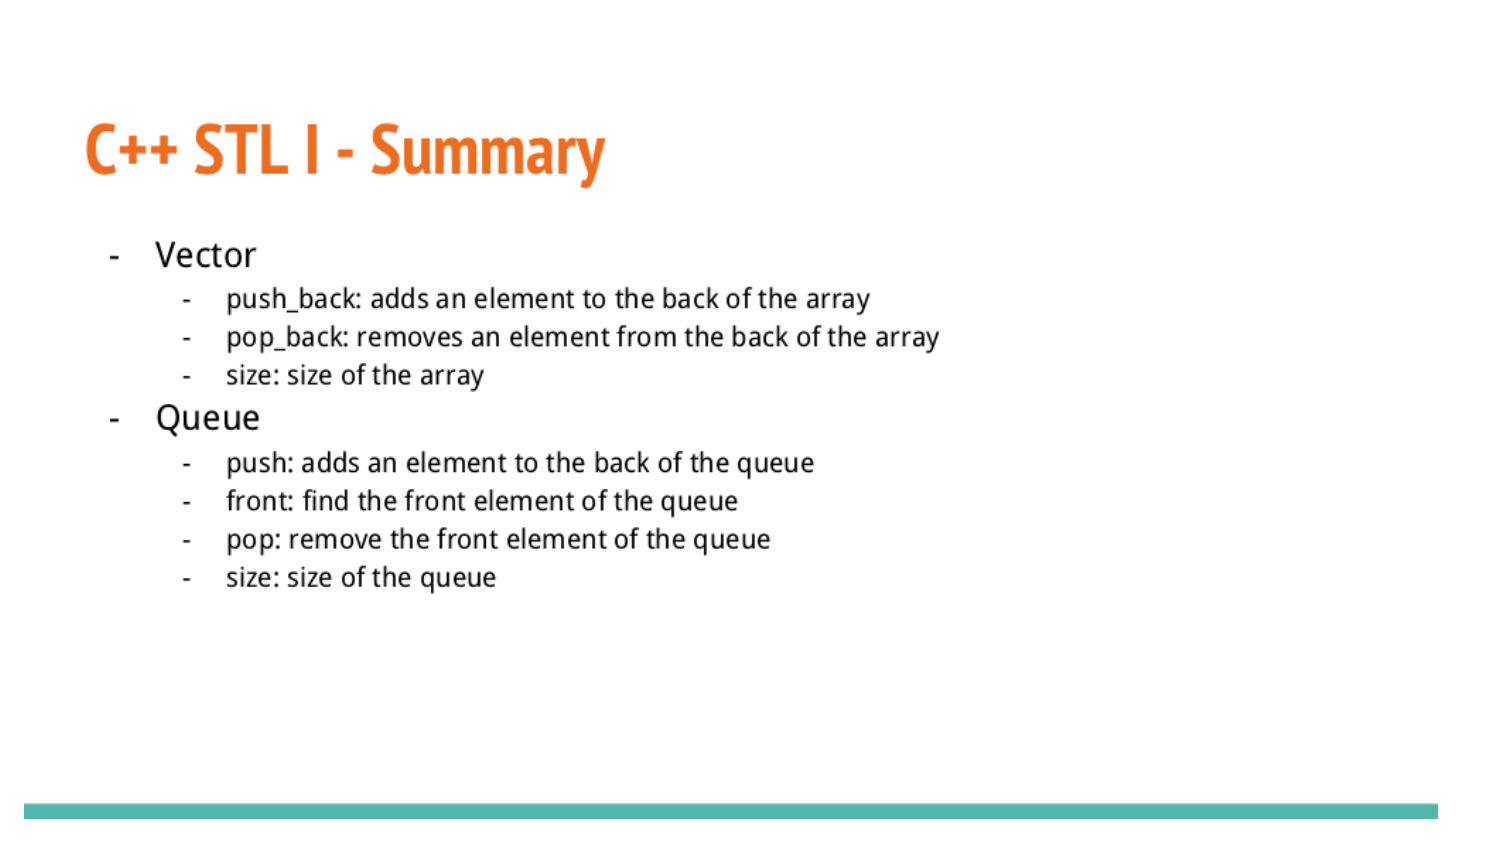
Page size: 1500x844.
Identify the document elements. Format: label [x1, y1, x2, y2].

picture [24, 24, 1438, 819]
